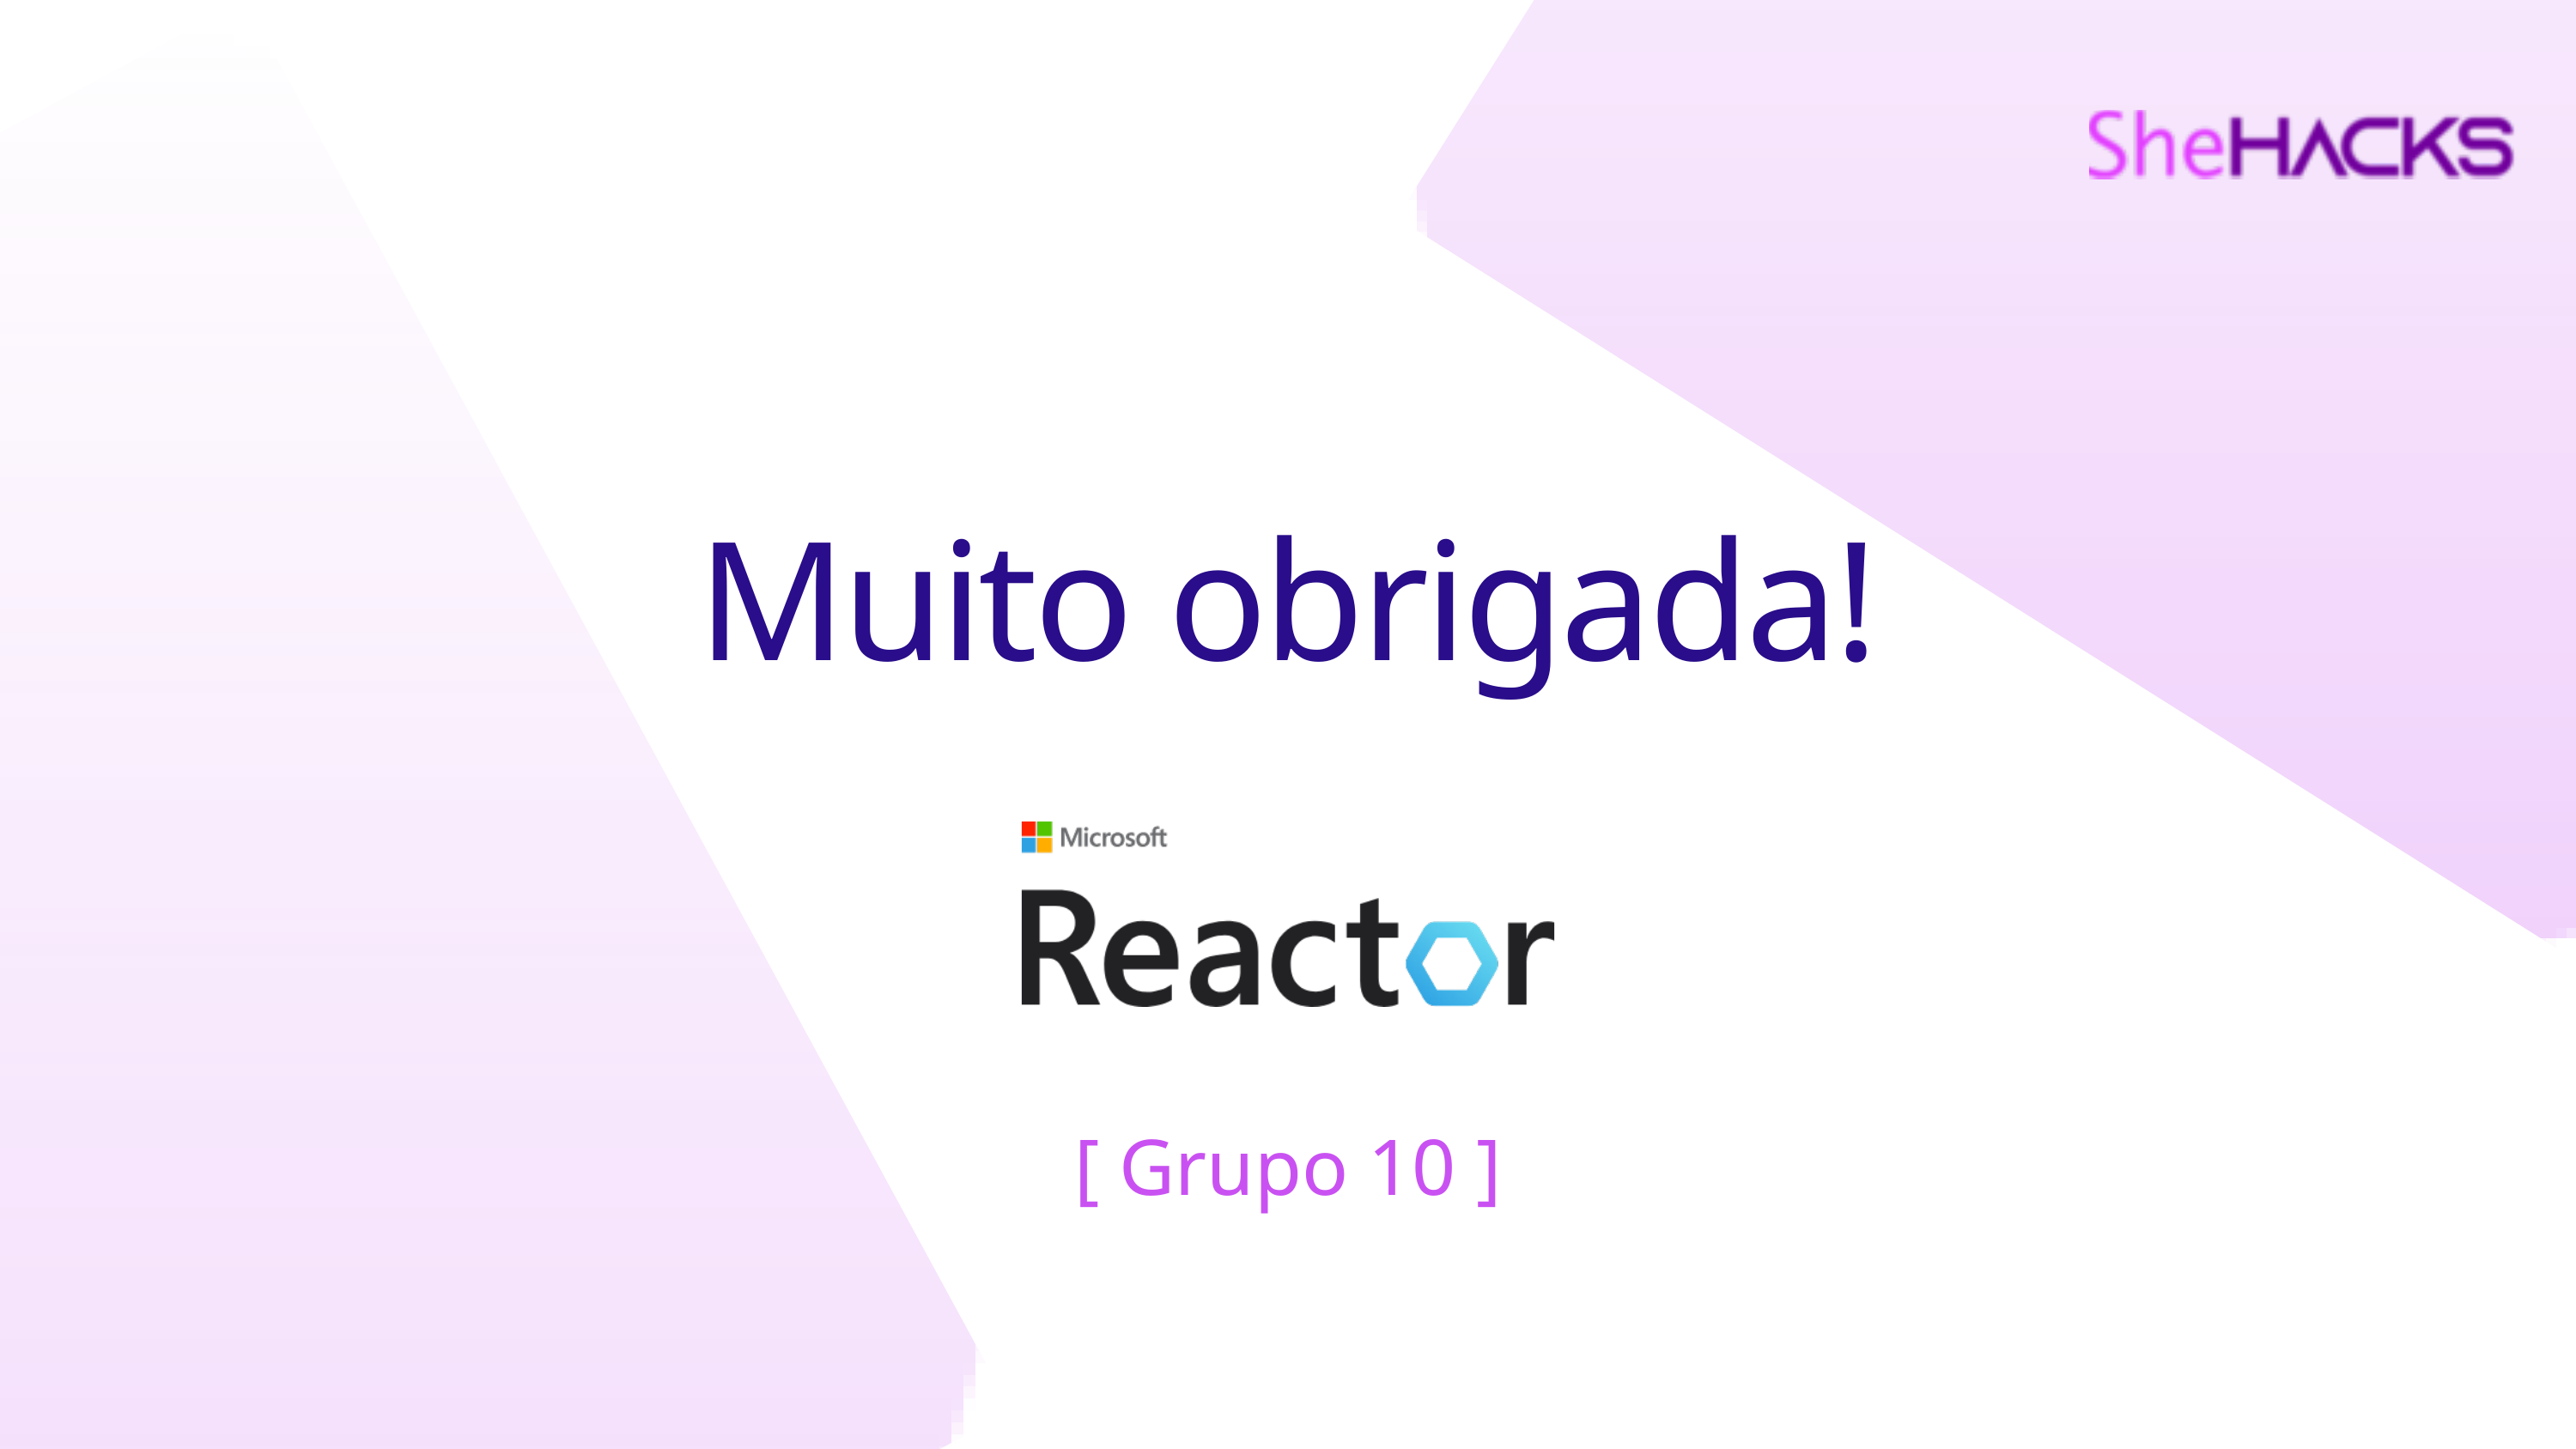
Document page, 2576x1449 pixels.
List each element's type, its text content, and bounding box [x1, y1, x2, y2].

text_box [0, 0, 1012, 1449]
text_box [ Grupo 10 ] [493, 1103, 2083, 1211]
text_box [2089, 110, 2520, 179]
text_box Muito obrigada! [524, 512, 2150, 694]
text_box [1396, 0, 2576, 960]
text_box [1021, 822, 1555, 1007]
